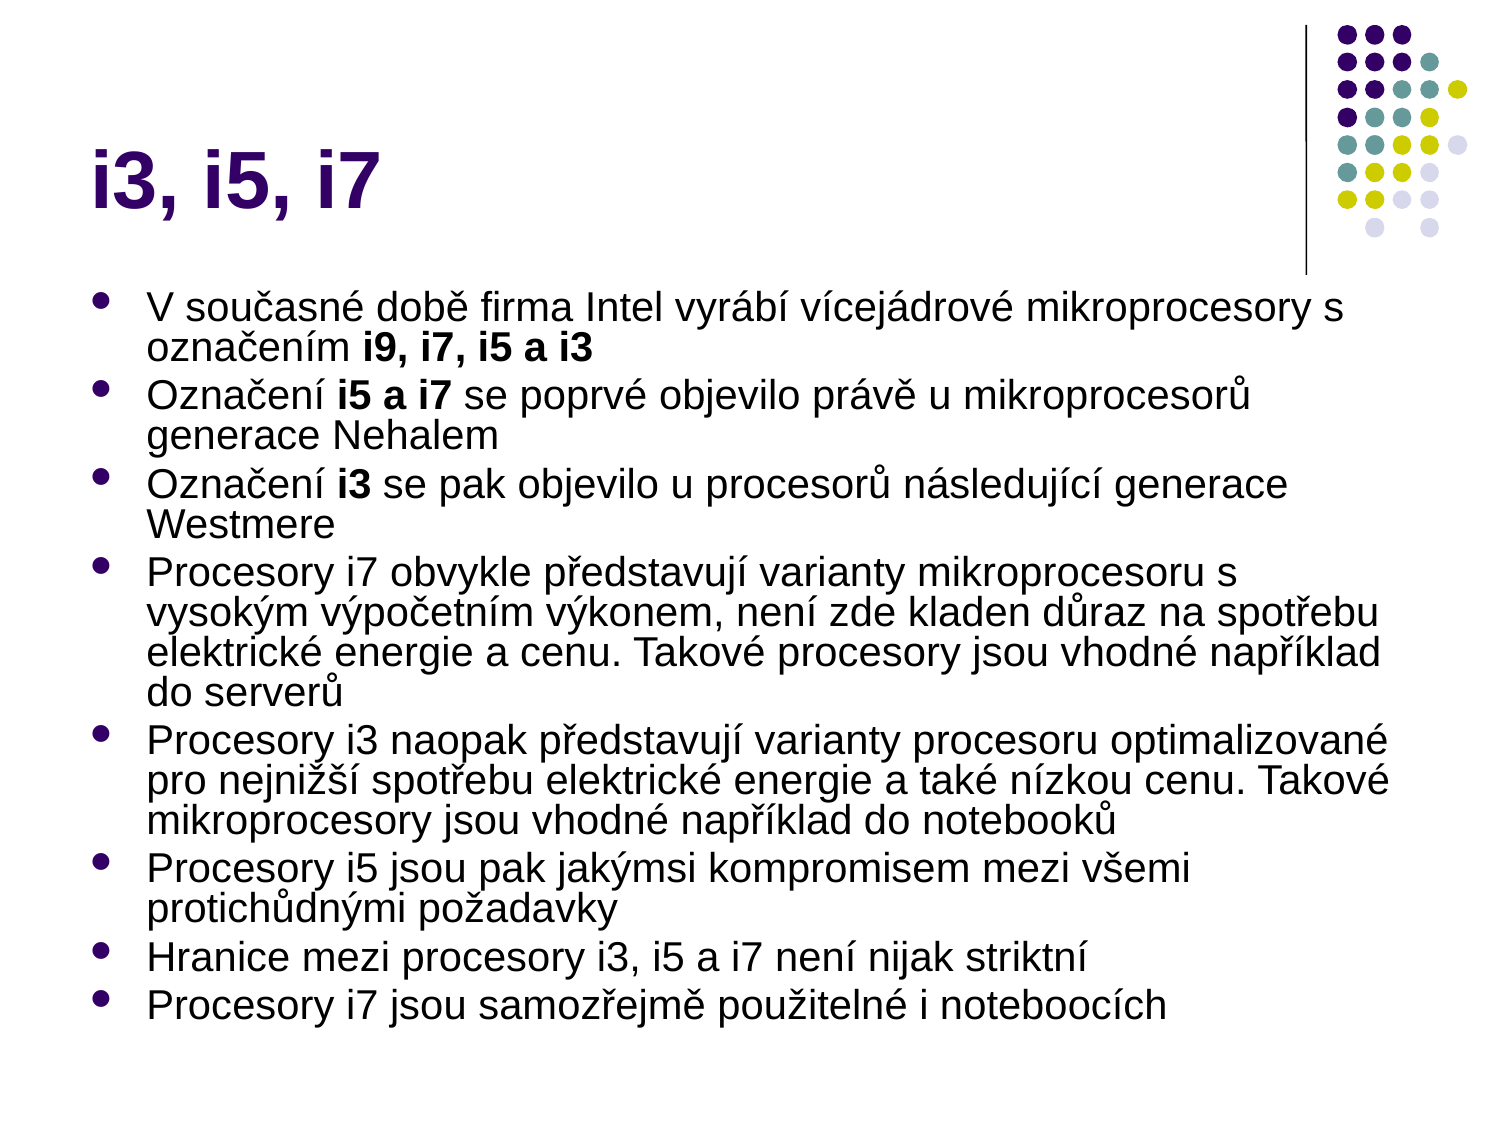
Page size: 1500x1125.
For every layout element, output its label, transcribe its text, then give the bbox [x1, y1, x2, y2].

title i3, i5, i7 [75, 20, 1313, 233]
list V současné době firma Intel vyrábí vícejádrové mikroprocesory s označením i9, i7, i5 a i3 Označení i5 a i7 se poprvé objevilo právě u mikroprocesorů generace Nehalem Označení i3 se pak objevilo u procesorů následující generace Westmere Procesory i7 obvykle představují varianty mikroprocesoru s vysokým výpočetním výkonem, není zde kladen důraz na spotřebu elektrické energie a cenu. Takové procesory jsou vhodné například do serverů Procesory i3 naopak představují varianty procesoru optimalizované pro nejnižší spotřebu elektrické energie a také nízkou cenu. Takové mikroprocesory jsou vhodné například do notebooků Procesory i5 jsou pak jakýmsi kompromisem mezi všemi protichůdnými požadavky Hranice mezi procesory i3, i5 a i7 není nijak striktní Procesory i7 jsou samozřejmě použitelné i noteboocích [75, 282, 1425, 1006]
